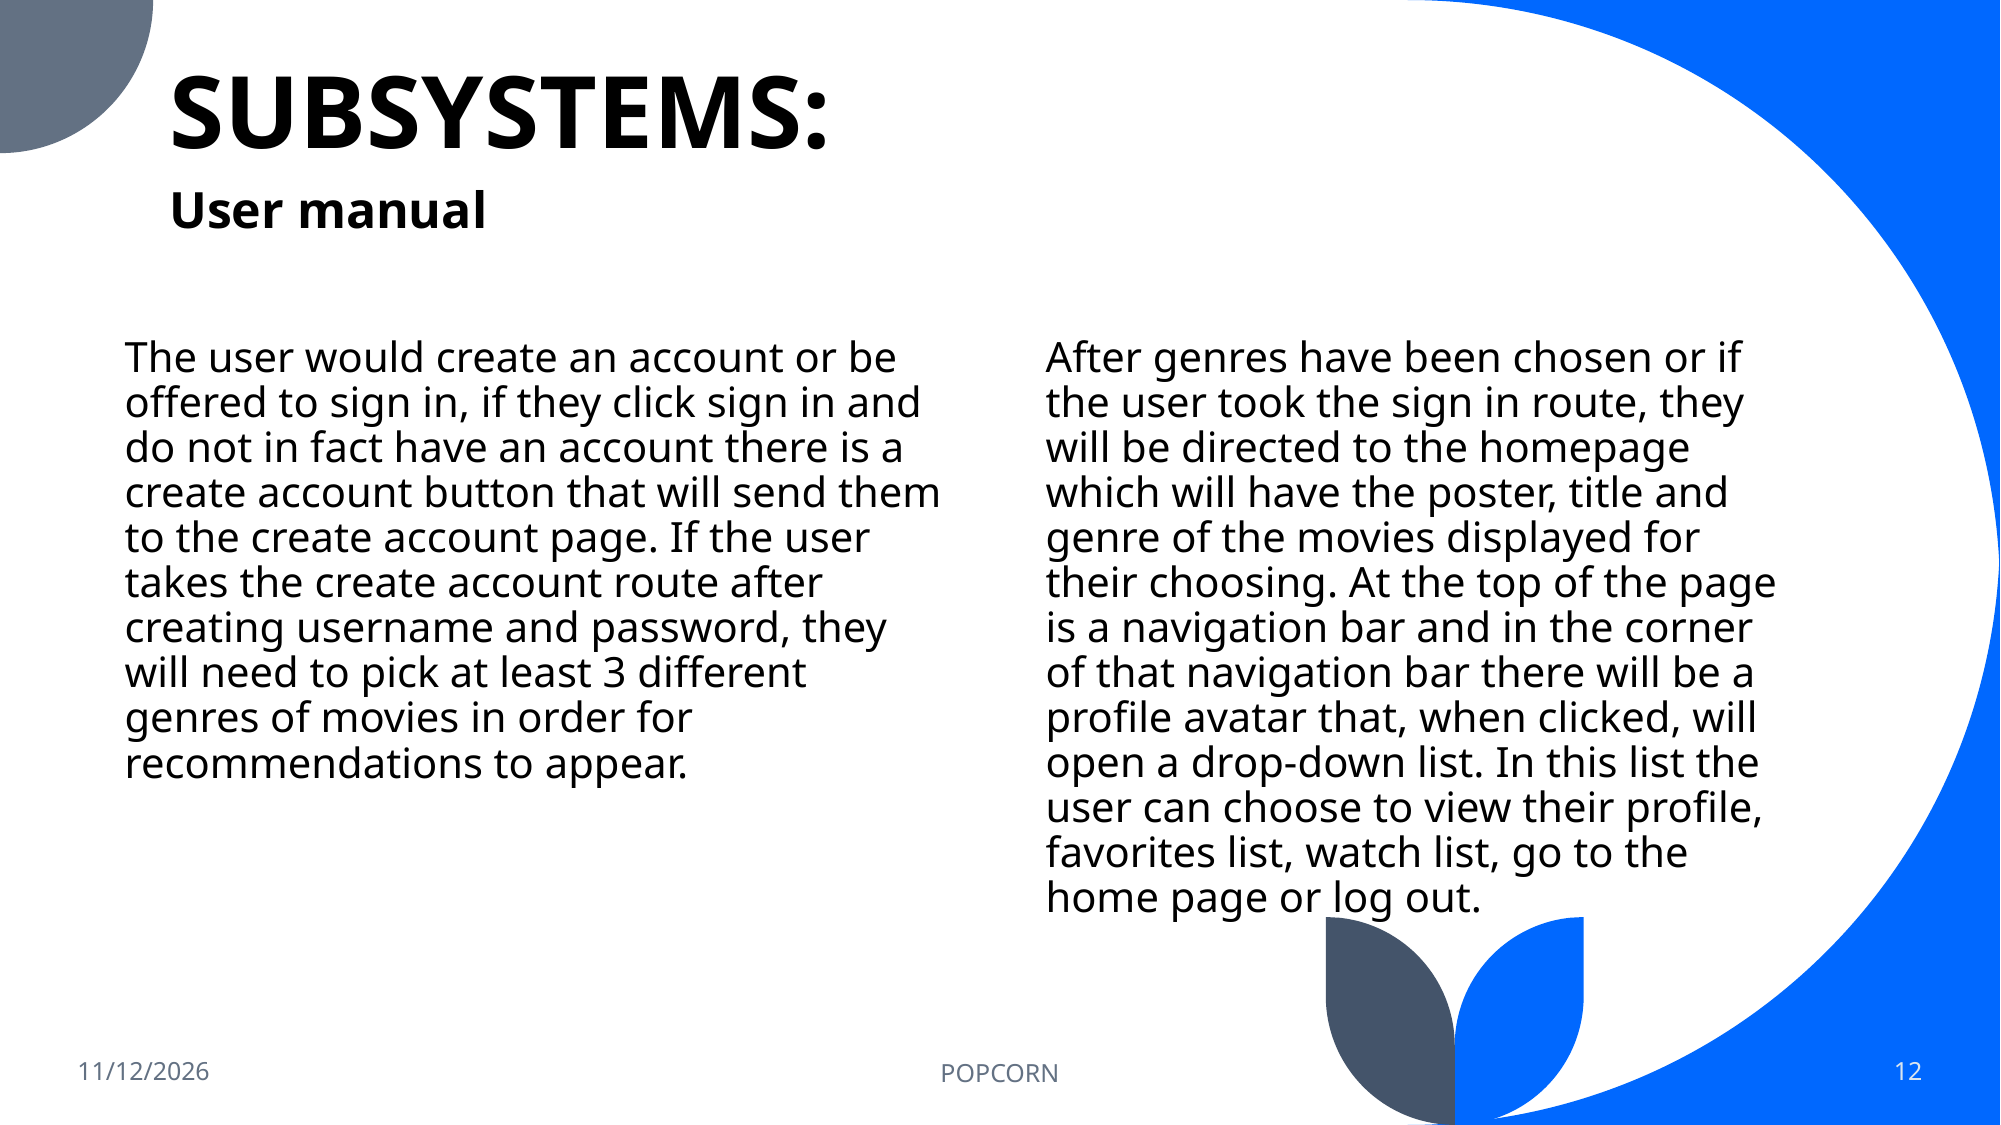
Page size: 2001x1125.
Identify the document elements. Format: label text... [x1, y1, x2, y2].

slide_number 12 [1665, 1042, 1938, 1103]
list After genres have been chosen or if the user took the sign in route, they will be directed to the homepage which will have the poster, title and genre of the movies displayed for their choosing. At the top of the page is a navigation bar and in the corner of that navigation bar there will be a profile avatar that, when clicked, will open a drop-down list. In this list the user can choose to view their profile, favorites list, watch list, go to the home page or log out. [1030, 328, 1796, 879]
list The user would create an account or be offered to sign in, if they click sign in and do not in fact have an account there is a create account button that will send them to the create account page. If the user takes the create account route after creating username and password, they will need to pick at least 3 different genres of movies in order for recommendations to appear. [109, 328, 957, 972]
footer POPCORN [662, 1042, 1338, 1103]
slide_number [62, 1042, 513, 1103]
list User manual [154, 177, 920, 264]
title SUBSYSTEMS: [154, 0, 1759, 178]
